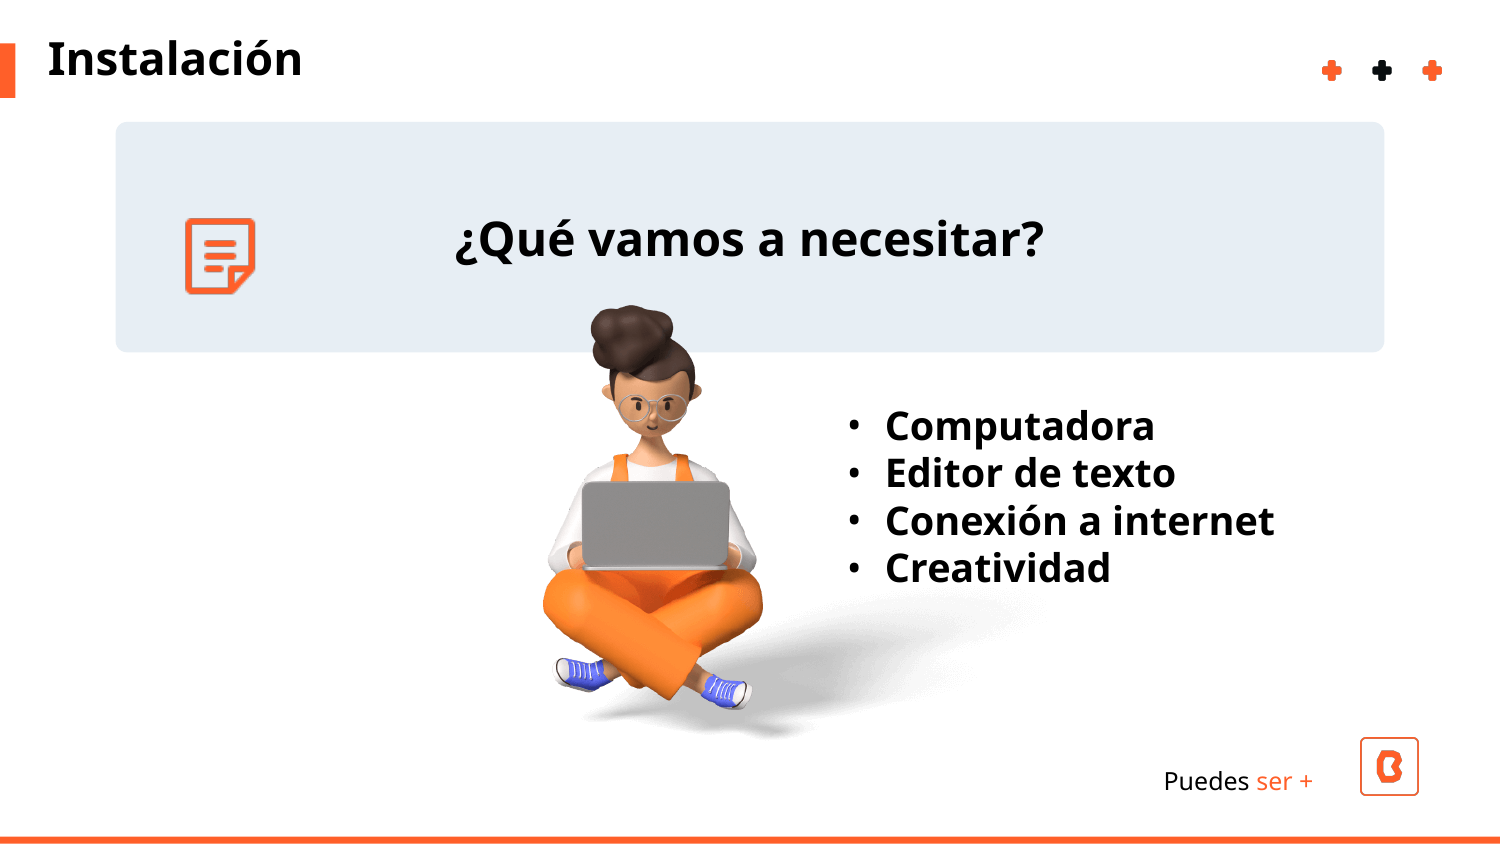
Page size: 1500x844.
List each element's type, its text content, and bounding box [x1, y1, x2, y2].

picture [394, 131, 1153, 844]
picture [170, 206, 271, 308]
picture [1359, 737, 1419, 796]
text_box [0, 43, 16, 98]
picture [1322, 60, 1442, 81]
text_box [115, 121, 1433, 496]
text_box [0, 836, 389, 844]
text_box [1158, 836, 1500, 844]
text_box Instalación [32, 14, 456, 100]
text_box Puedes ser + [1158, 750, 1354, 811]
